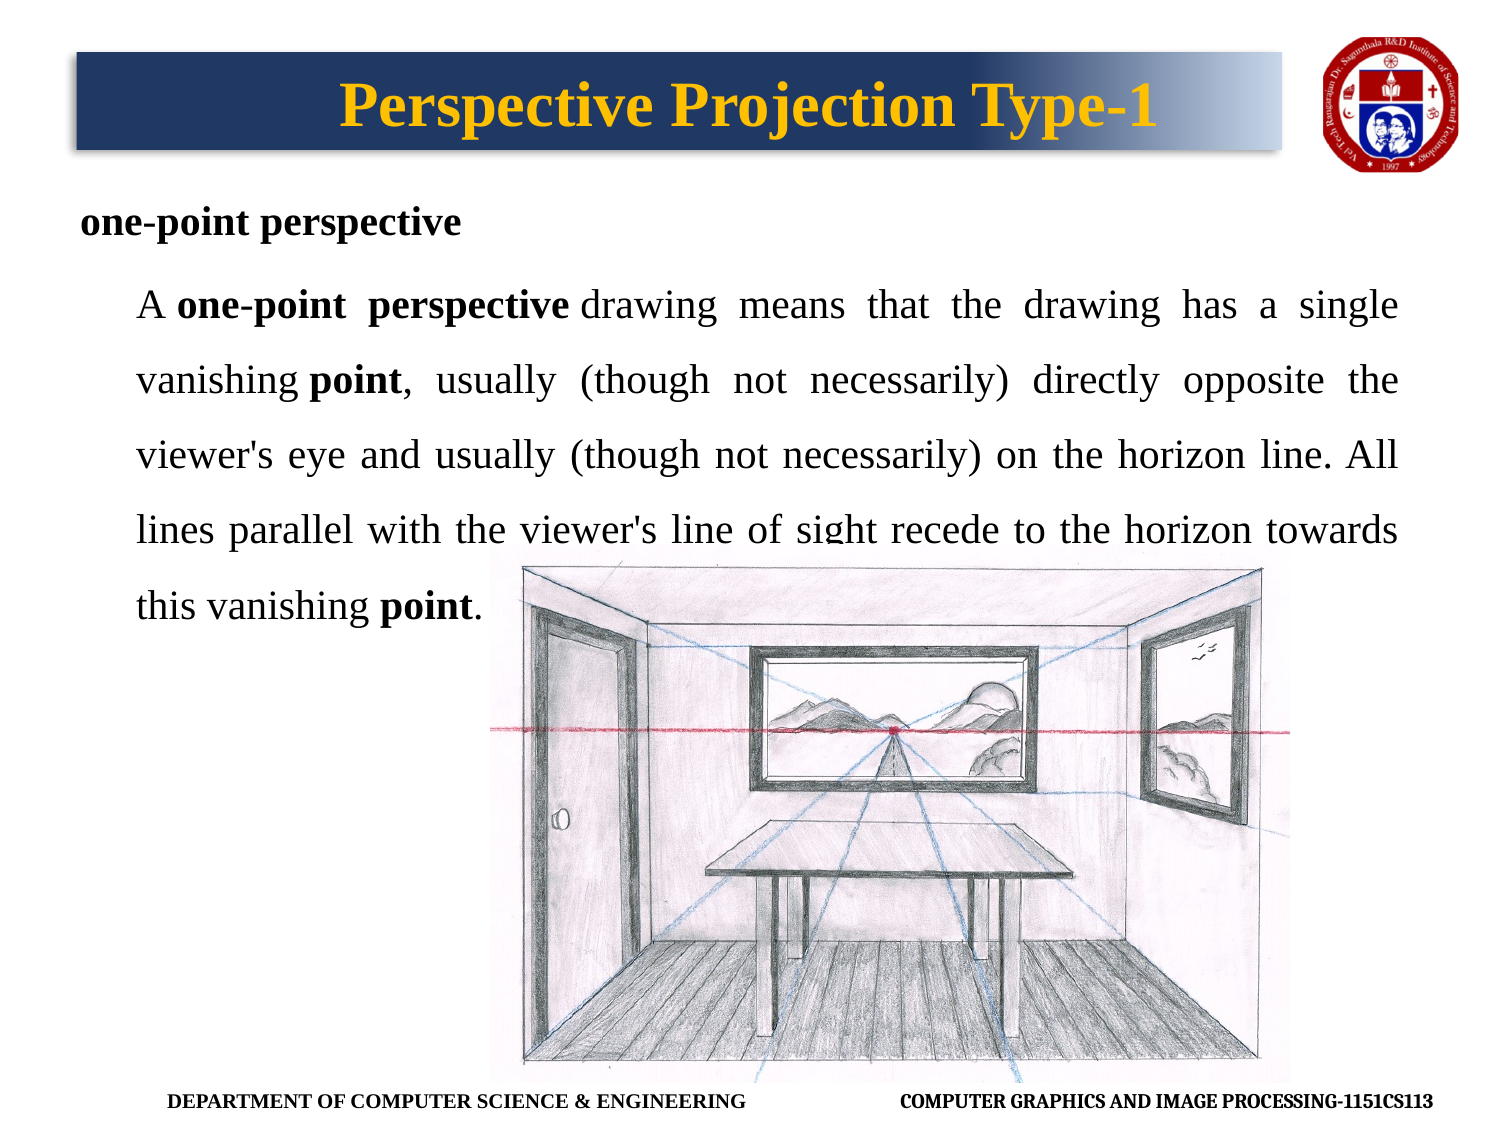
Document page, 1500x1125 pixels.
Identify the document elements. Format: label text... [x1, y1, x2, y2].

title Perspective Projection Type-1 [75, 54, 1425, 243]
picture [1324, 38, 1458, 172]
picture [489, 544, 1291, 1083]
list one-point perspective A one-point perspective drawing means that the drawing has a single vanishing point, usually (though not necessarily) directly opposite the viewer's eye and usually (though not necessarily) on the horizon line. All lines parallel with the viewer's line of sight recede to the horizon towards this vanishing point. [64, 160, 1415, 1071]
